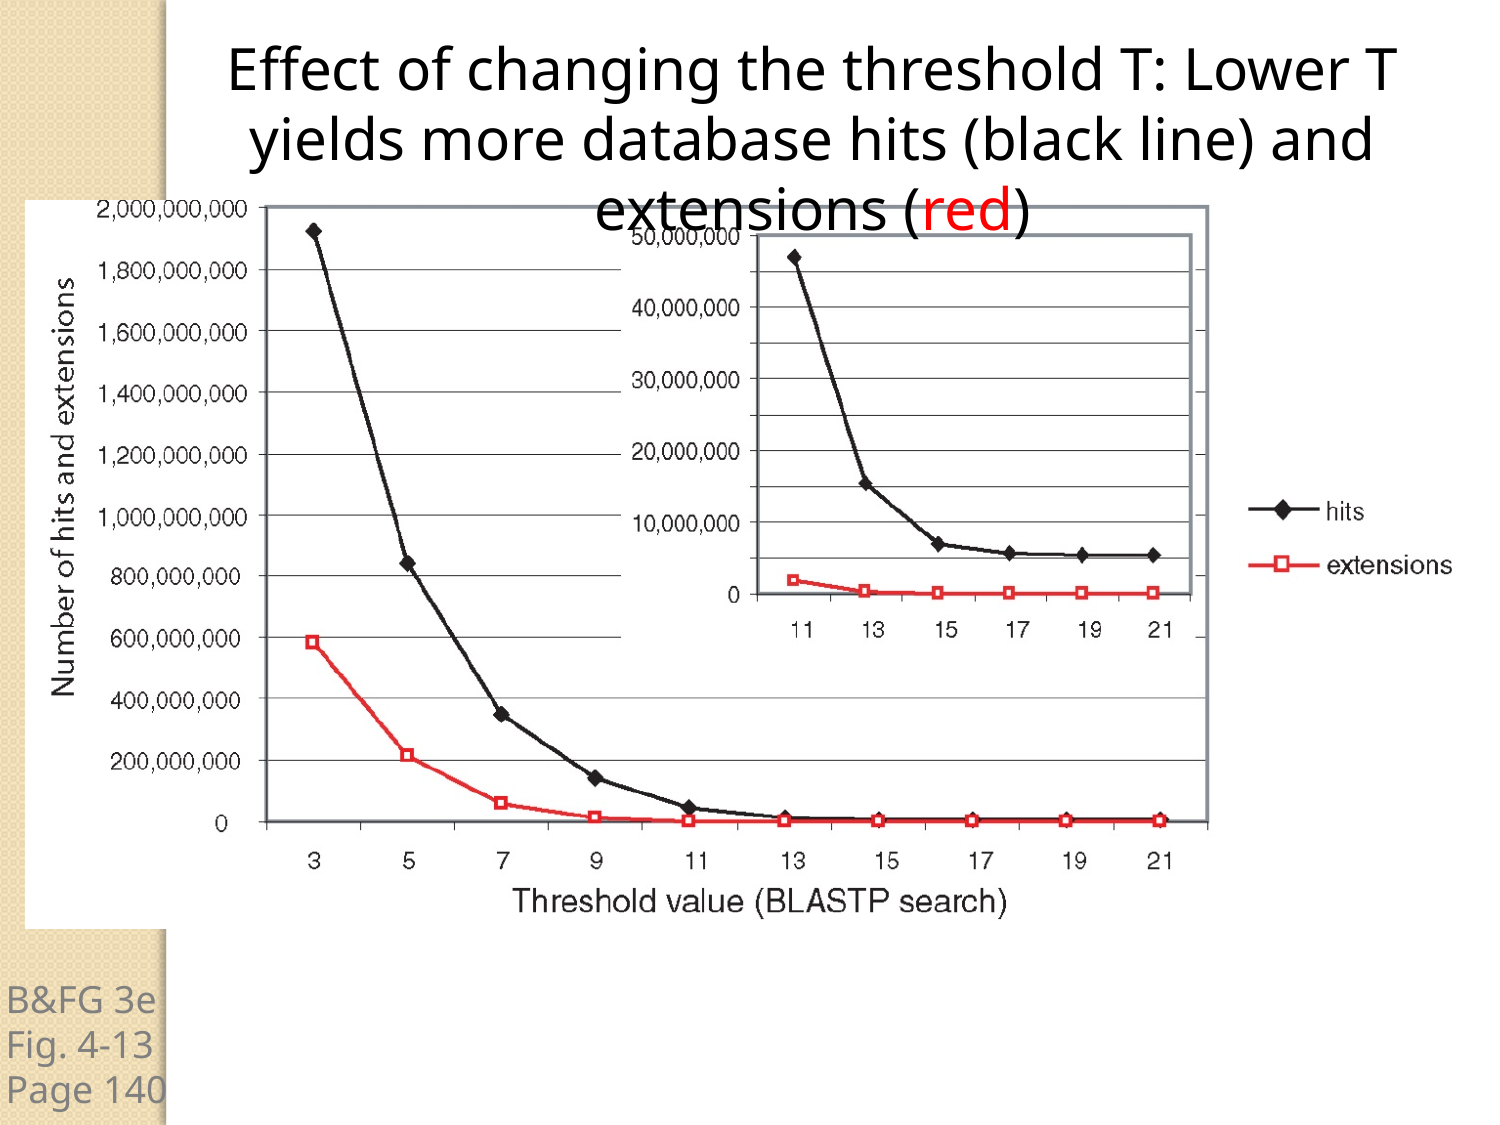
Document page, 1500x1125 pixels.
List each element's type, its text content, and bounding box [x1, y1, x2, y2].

picture [24, 199, 1476, 929]
text_box B&FG 3e Fig. 4-13 Page 140 [0, 968, 183, 1119]
text_box Effect of changing the threshold T: Lower T yields more database hits (black line) and extensions (red) [174, 24, 1450, 196]
